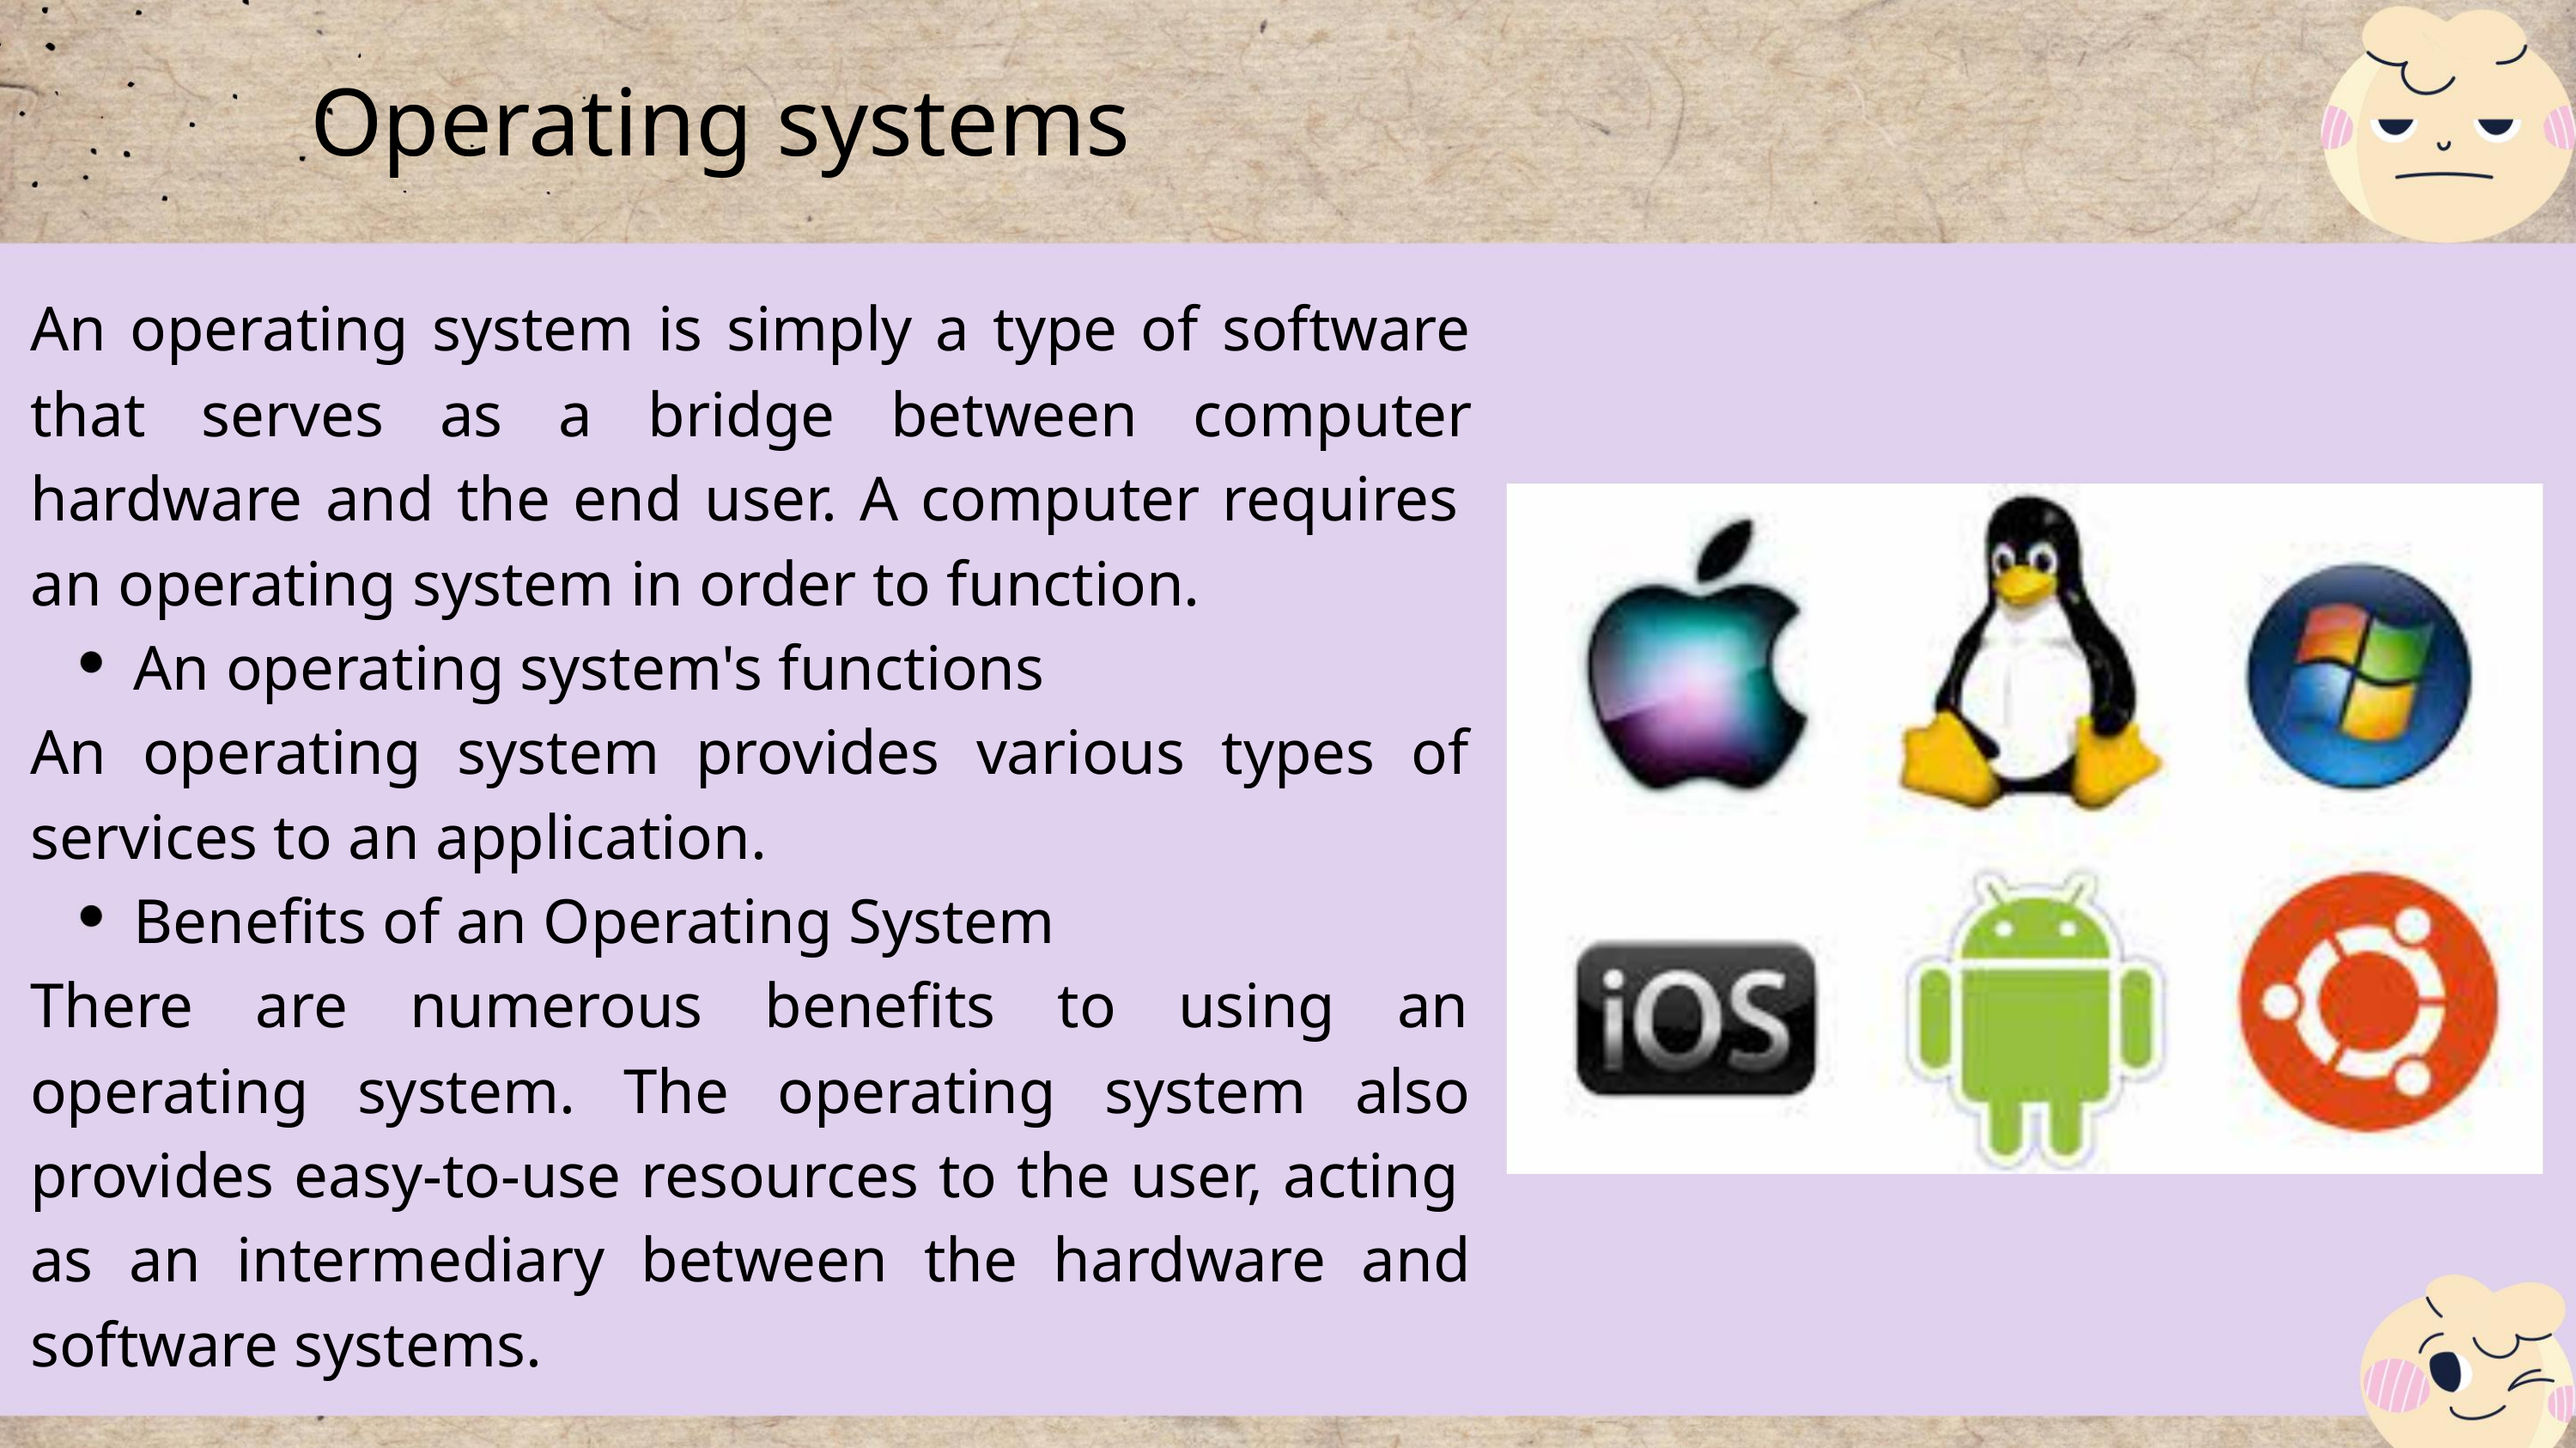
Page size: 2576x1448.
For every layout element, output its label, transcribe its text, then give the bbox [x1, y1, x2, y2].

text_box An operating system provides various types of services to an application. [30, 703, 1495, 872]
text_box [0, 0, 2576, 1448]
text_box Benefits of an Operating System [133, 872, 1079, 956]
text_box An operating system is simply a type of software that serves as a bridge between computer hardware and the end user. A computer requires an operating system in order to function. An operating system's functions [30, 280, 1496, 703]
text_box Operating systems [310, 66, 1216, 175]
text_box There are numerous benefits to using an operating system. The operating system also provides easy-to-use resources to the user, acting as an intermediary between the hardware and software systems. [30, 957, 1496, 1379]
